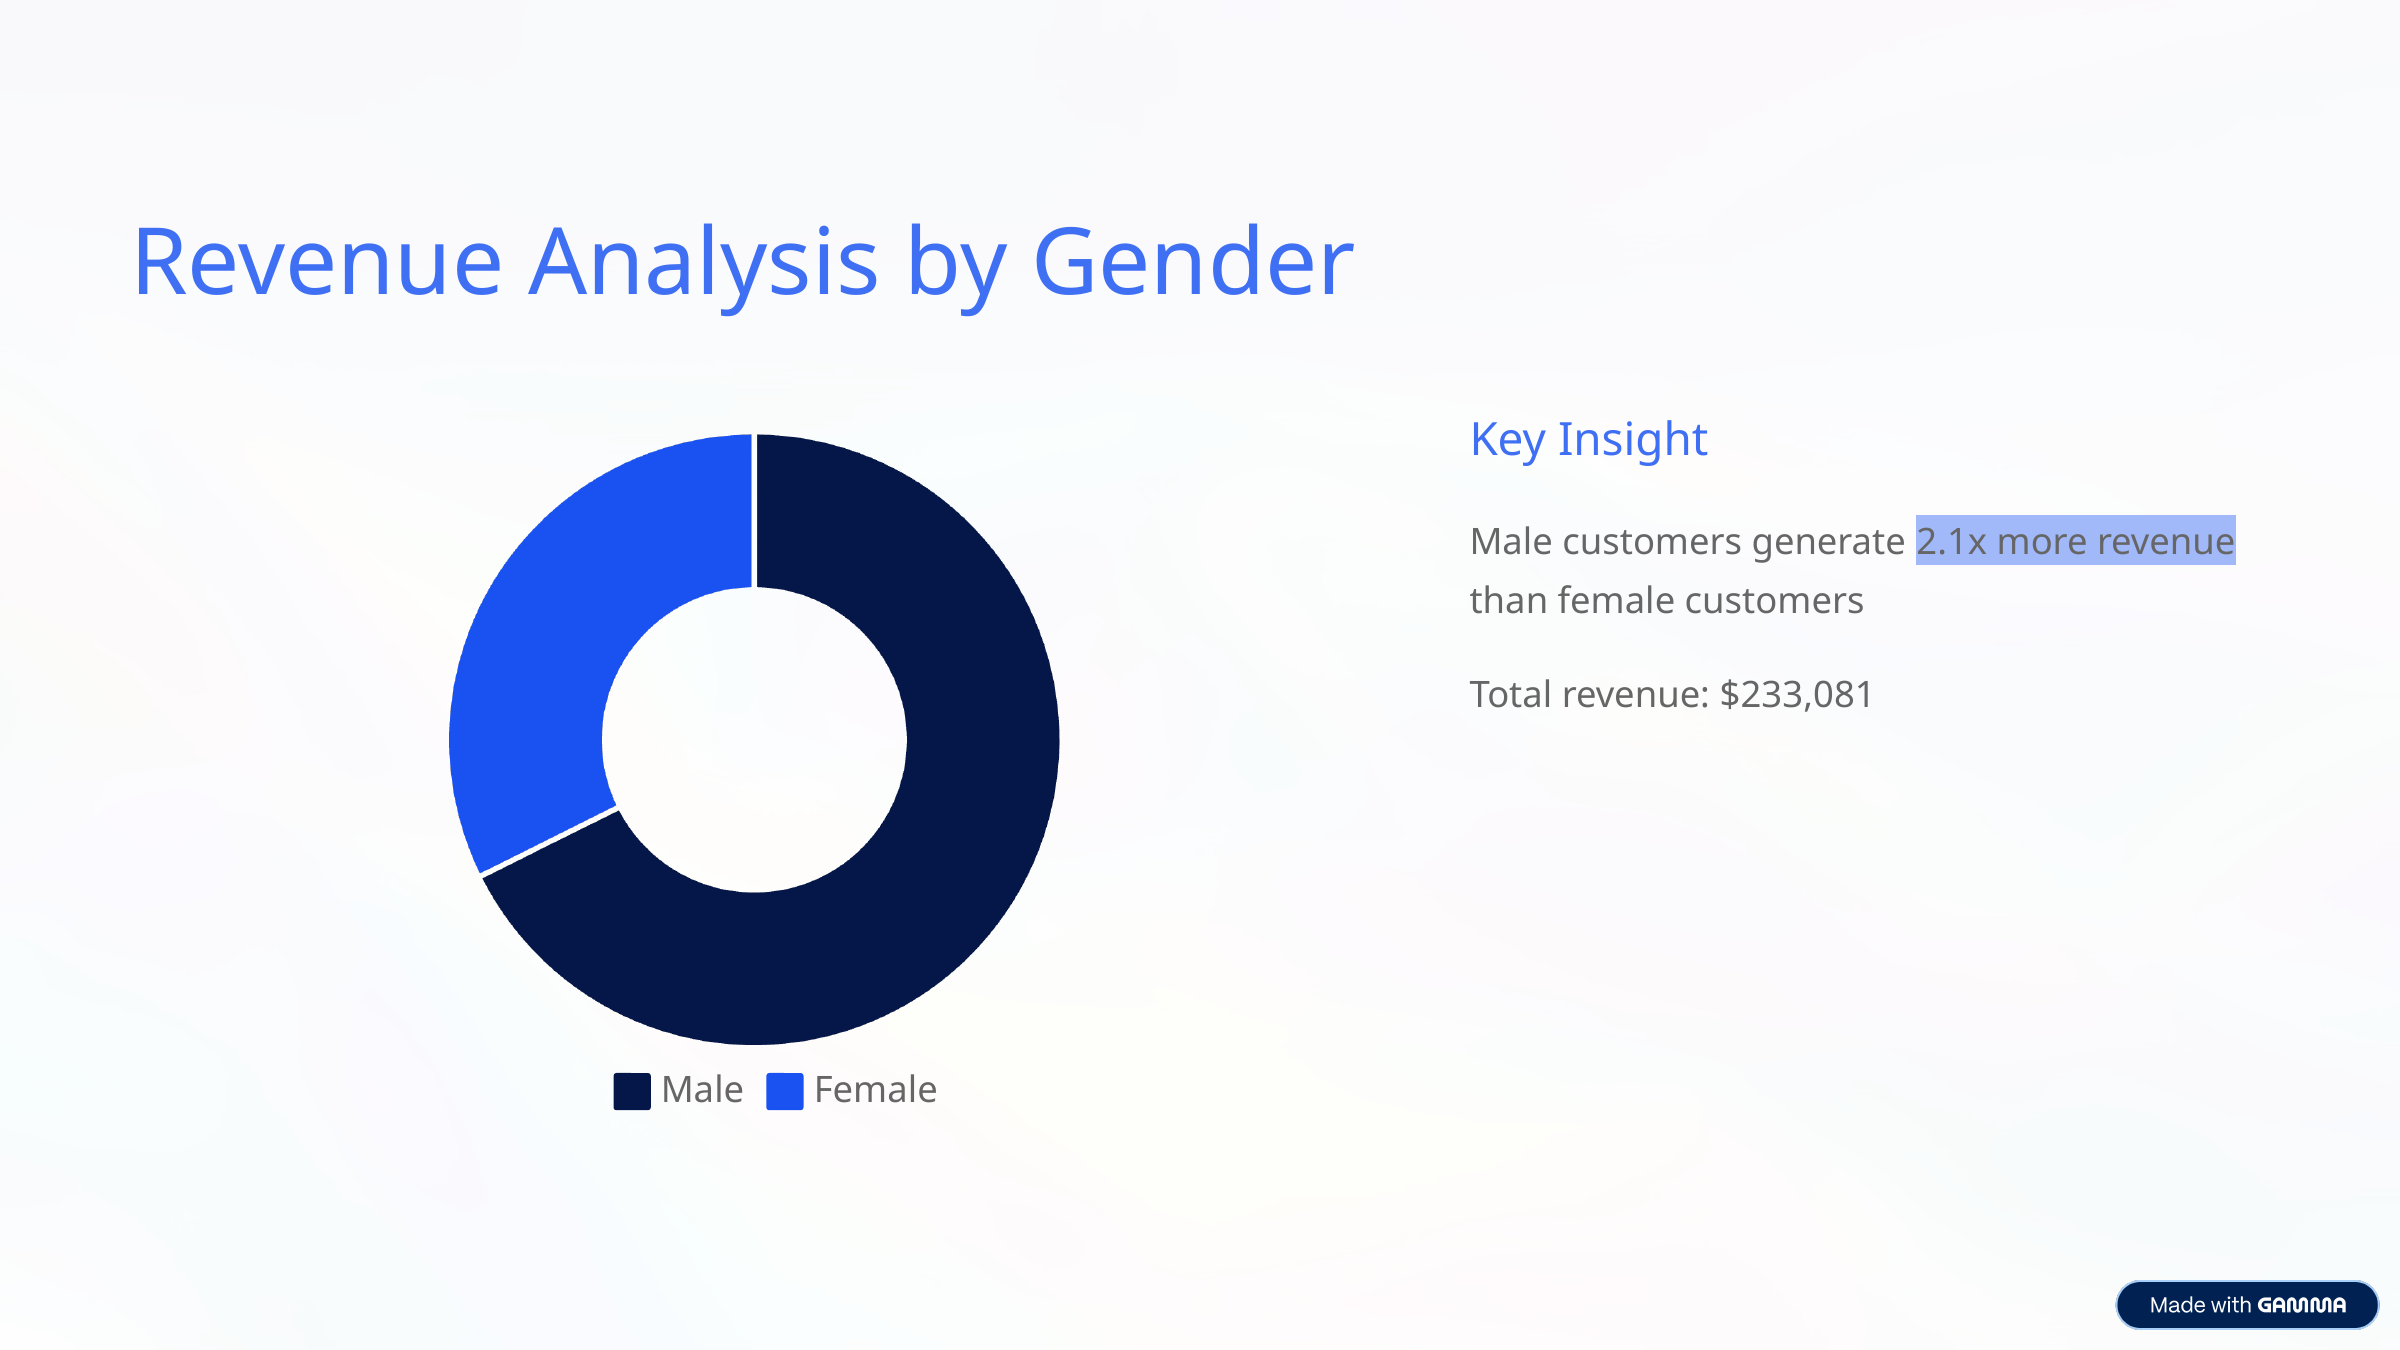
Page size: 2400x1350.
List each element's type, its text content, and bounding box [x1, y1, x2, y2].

text_box Male customers generate 2.1x more revenue than female customers [1469, 502, 2271, 622]
picture [2106, 1271, 2389, 1339]
text_box Revenue Analysis by Gender [130, 197, 1290, 315]
text_box Total revenue: $233,081 [1469, 654, 2271, 715]
text_box Male [660, 1073, 742, 1111]
text_box Female [813, 1073, 937, 1111]
picture [130, 411, 1378, 1068]
text_box [613, 1072, 651, 1111]
text_box [766, 1072, 804, 1111]
text_box Key Insight [1469, 407, 1935, 466]
